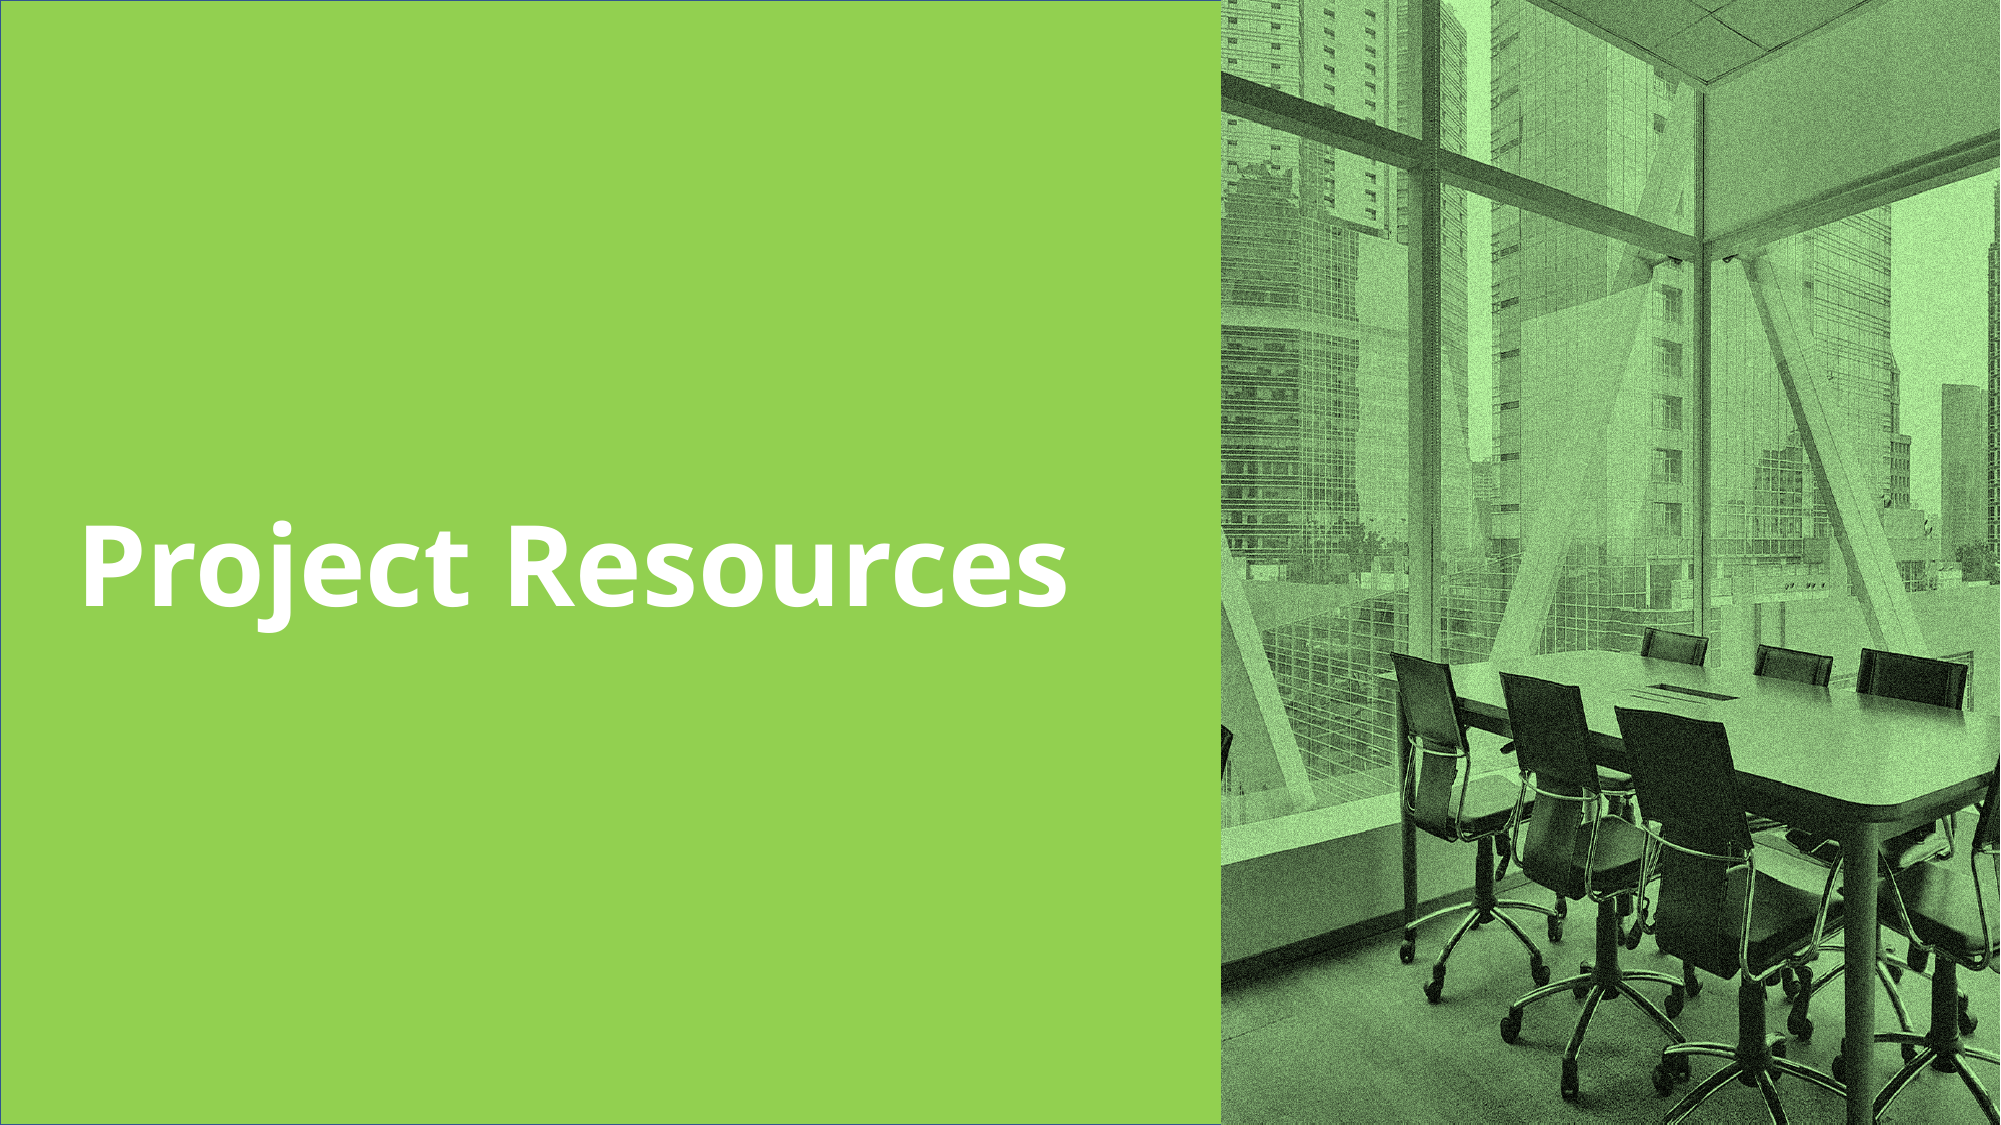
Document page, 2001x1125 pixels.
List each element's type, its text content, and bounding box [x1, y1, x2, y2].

picture [1221, 0, 2000, 1125]
text_box [0, 0, 1221, 1125]
text_box Project Resources [61, 486, 1161, 637]
